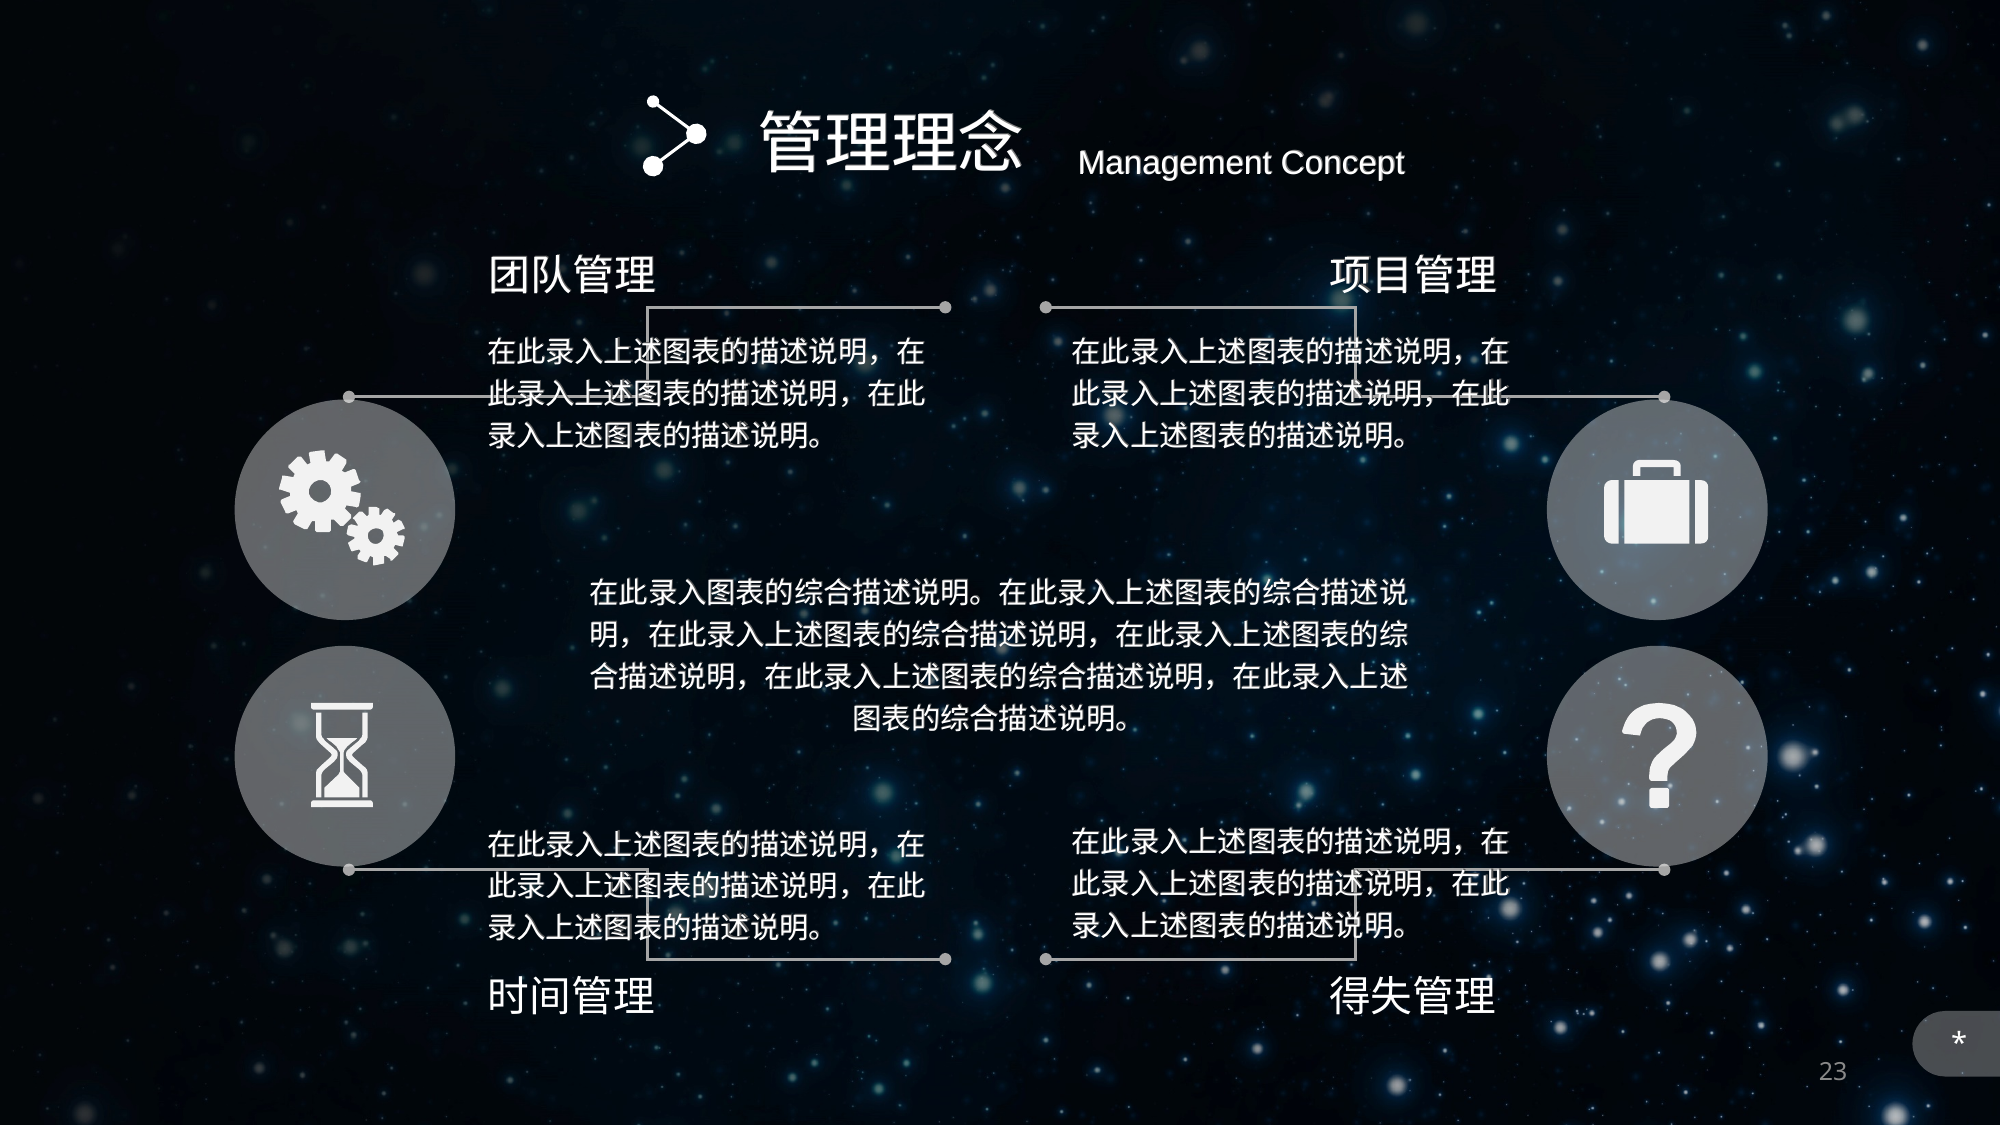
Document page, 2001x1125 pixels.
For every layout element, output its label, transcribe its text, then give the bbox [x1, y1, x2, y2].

text_box 团队管理 [474, 240, 671, 306]
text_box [1546, 645, 1768, 867]
text_box Management Concept [1062, 133, 1442, 189]
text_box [1045, 869, 1665, 960]
text_box 在此录入上述图表的描述说明，在此录入上述图表的描述说明，在此录入上述图表的描述说明。 [472, 397, 945, 485]
picture [0, 0, 2000, 1125]
text_box 在此录入上述图表的描述说明，在此录入上述图表的描述说明，在此录入上述图表的描述说明。 [472, 811, 945, 869]
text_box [234, 399, 456, 621]
text_box [1912, 1010, 2000, 1077]
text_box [234, 645, 456, 867]
text_box 得失管理 [1314, 962, 1512, 1028]
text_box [1045, 307, 1665, 397]
text_box 时间管理 [473, 962, 670, 1028]
slide_number 23 [1412, 1042, 1863, 1103]
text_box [348, 307, 946, 397]
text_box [348, 869, 946, 960]
text_box 项目管理 [1315, 240, 1513, 306]
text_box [653, 101, 697, 167]
text_box 在此录入图表的综合描述说明。在此录入上述图表的综合描述说明，在此录入上述图表的综合描述说明，在此录入上述图表的综合描述说明，在此录入上述图表的综合描述说明，在此录入上述图表的综合描述说明。 [567, 561, 1431, 741]
text_box 在此录入上述图表的描述说明，在此录入上述图表的描述说明，在此录入上述图表的描述说明。 [1056, 397, 1527, 510]
text_box * [1925, 1018, 2000, 1065]
text_box 管理理念 [742, 93, 1040, 189]
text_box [1546, 399, 1768, 621]
text_box 在此录入上述图表的描述说明，在此录入上述图表的描述说明，在此录入上述图表的描述说明。 [1056, 808, 1527, 869]
